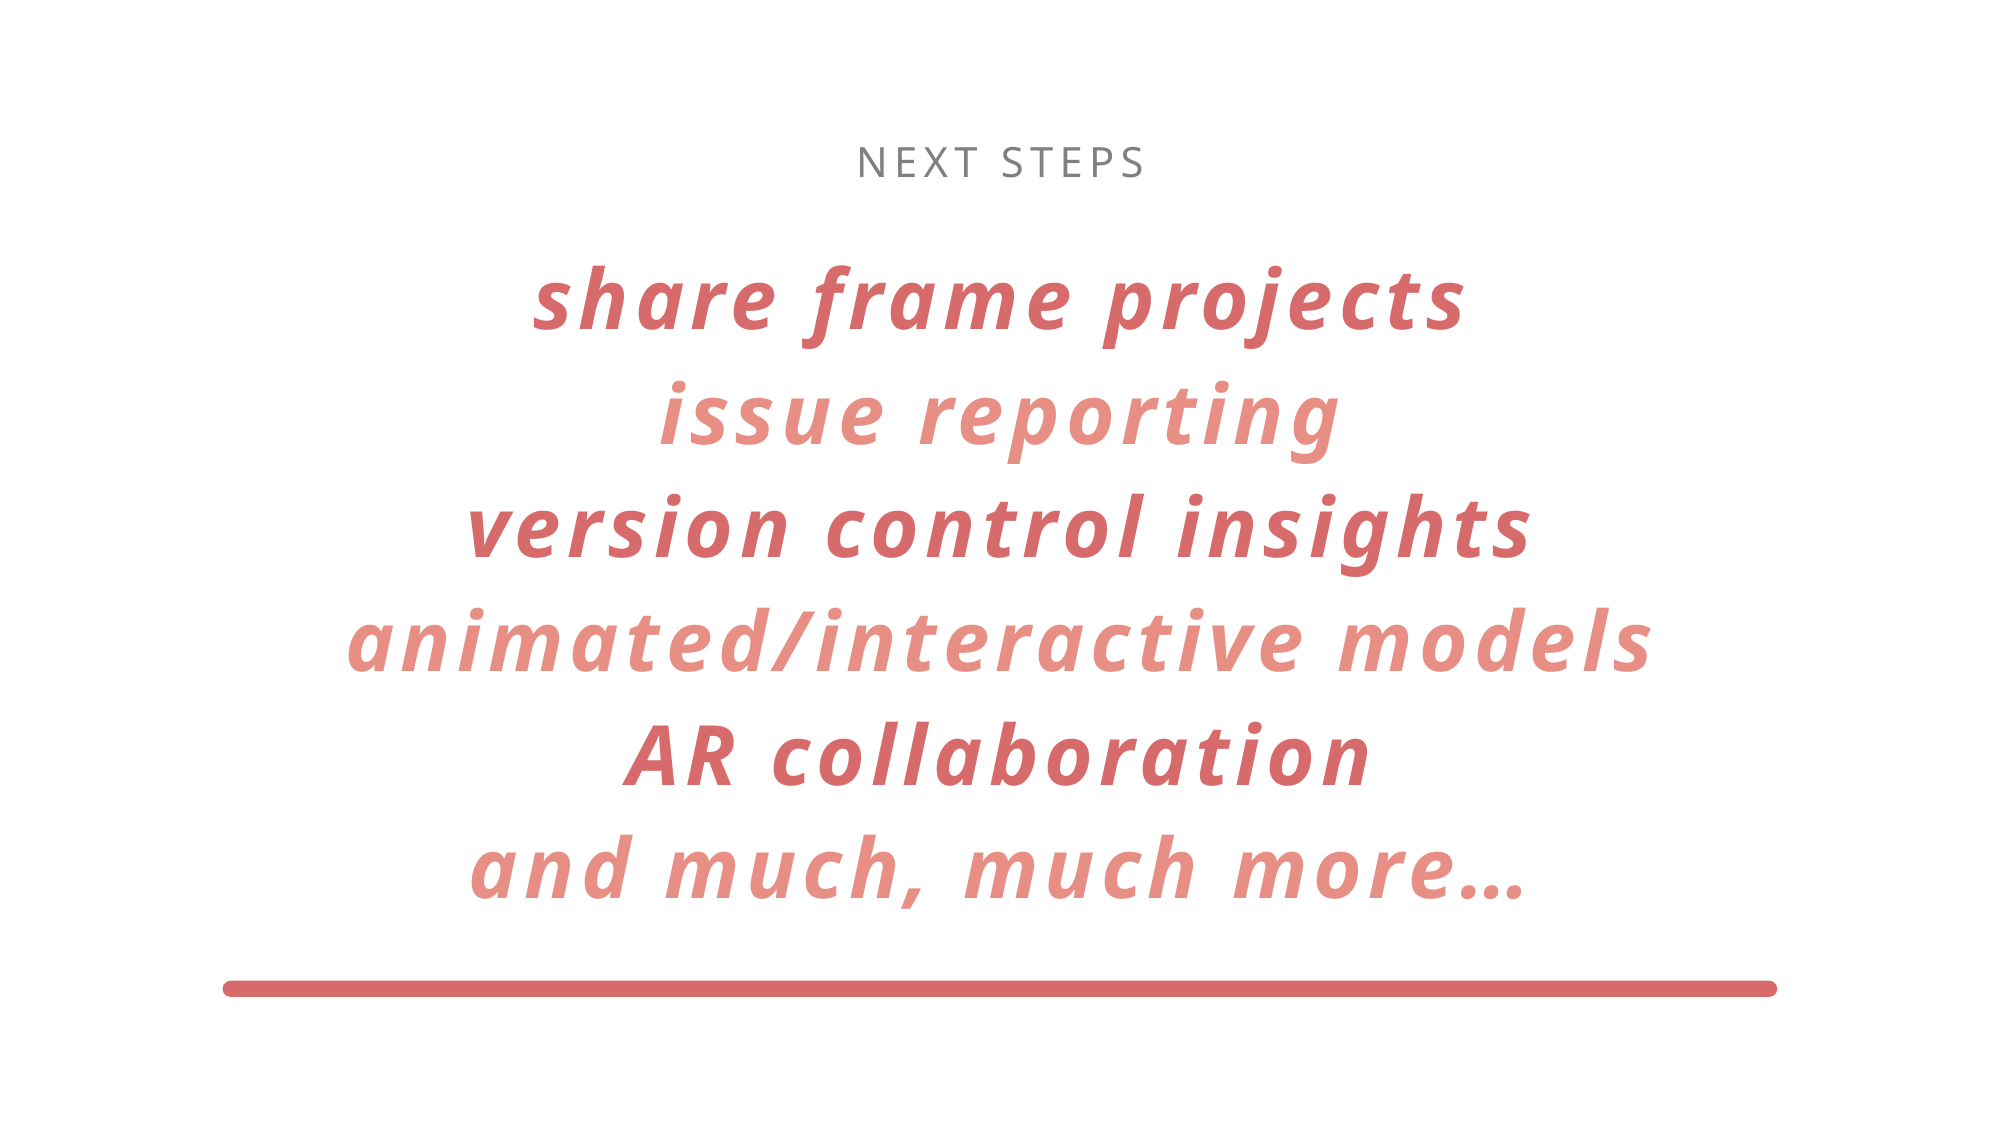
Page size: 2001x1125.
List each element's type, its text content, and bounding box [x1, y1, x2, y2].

text_box animated/interactive models [43, 582, 1957, 694]
text_box share frame projects [43, 239, 1957, 353]
text_box issue reporting [43, 353, 1957, 466]
text_box [221, 979, 1779, 998]
text_box version control insights [43, 466, 1957, 582]
text_box NEXT STEPS [43, 128, 1957, 193]
text_box and much, much more… [43, 807, 1957, 923]
text_box AR collaboration [43, 694, 1957, 807]
